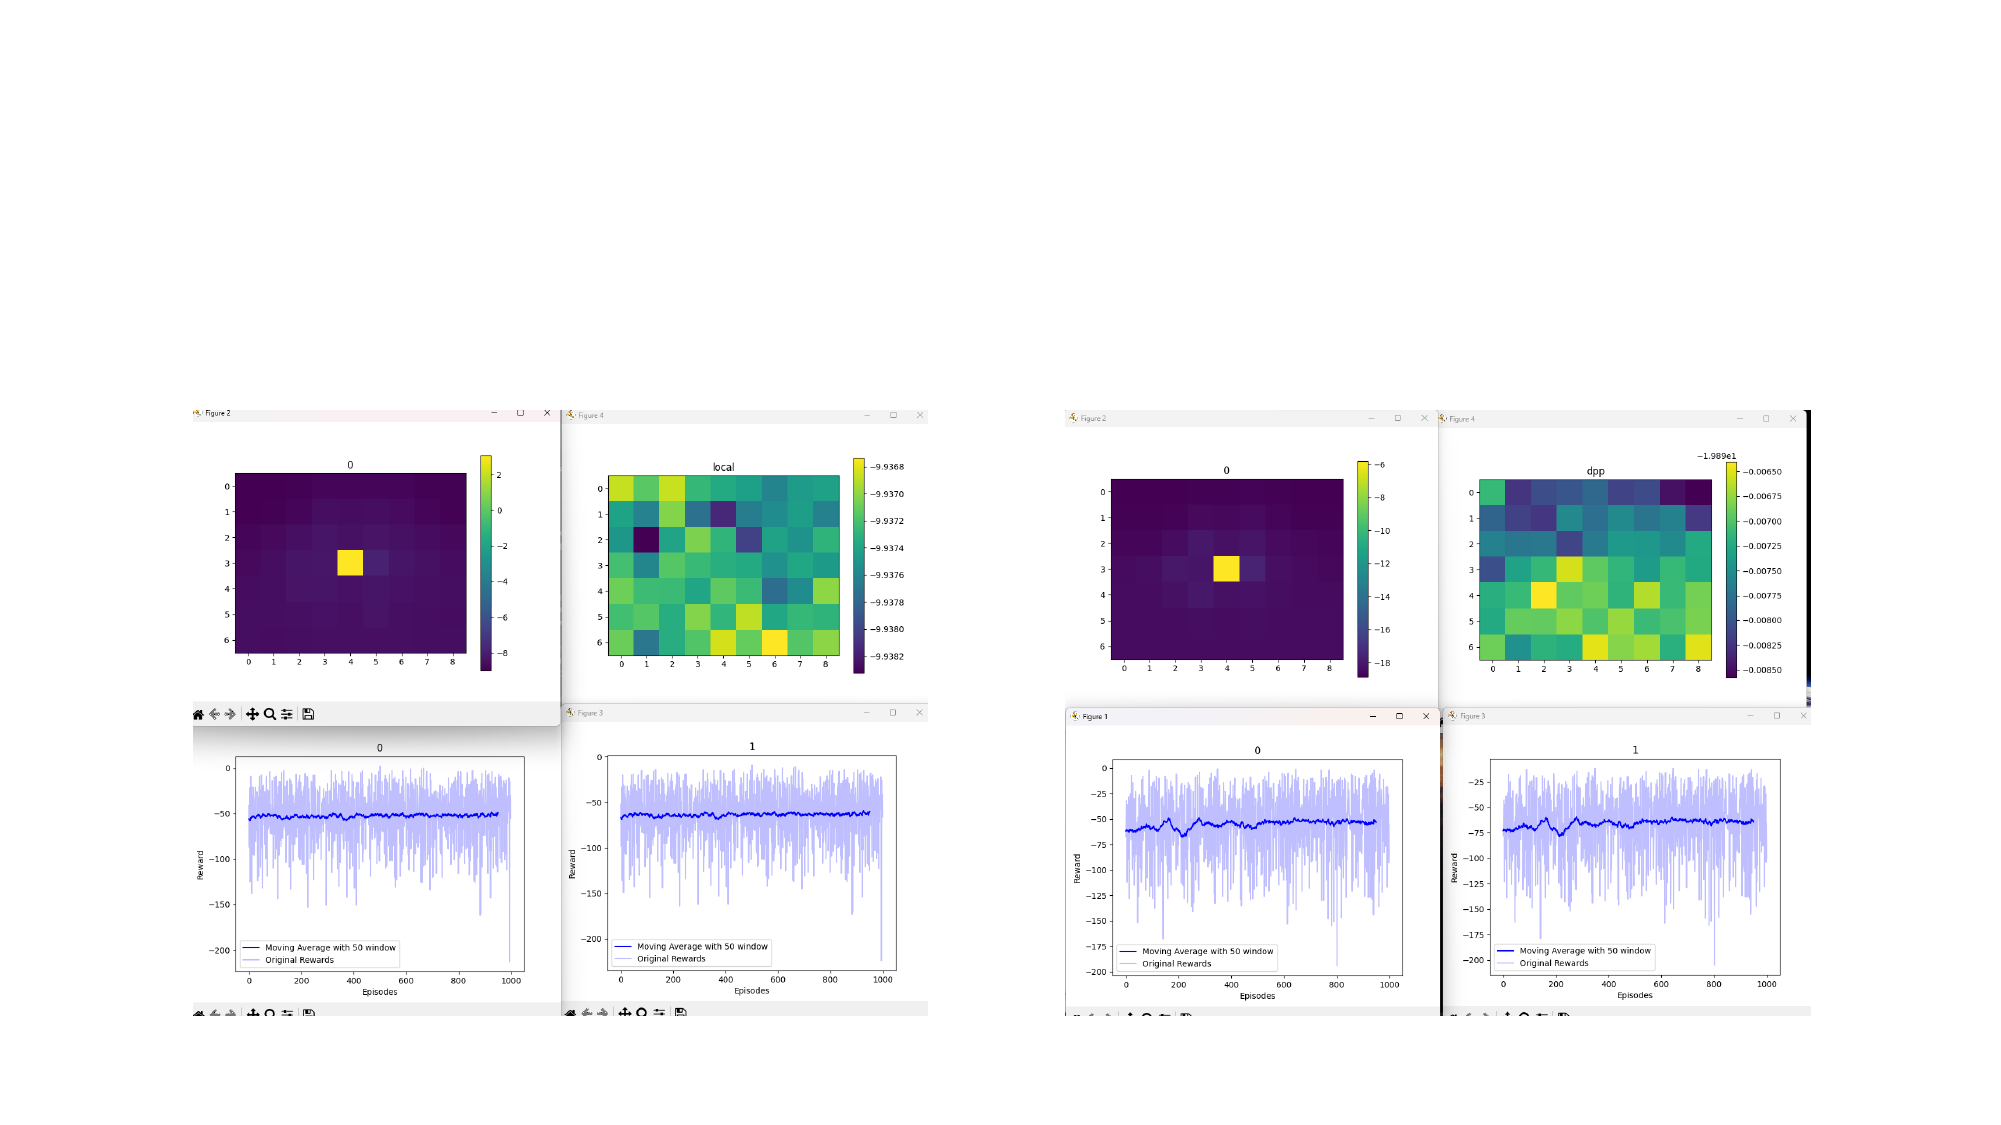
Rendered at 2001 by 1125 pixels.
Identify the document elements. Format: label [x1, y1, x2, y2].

list [193, 410, 929, 1016]
list [1065, 410, 1811, 1016]
